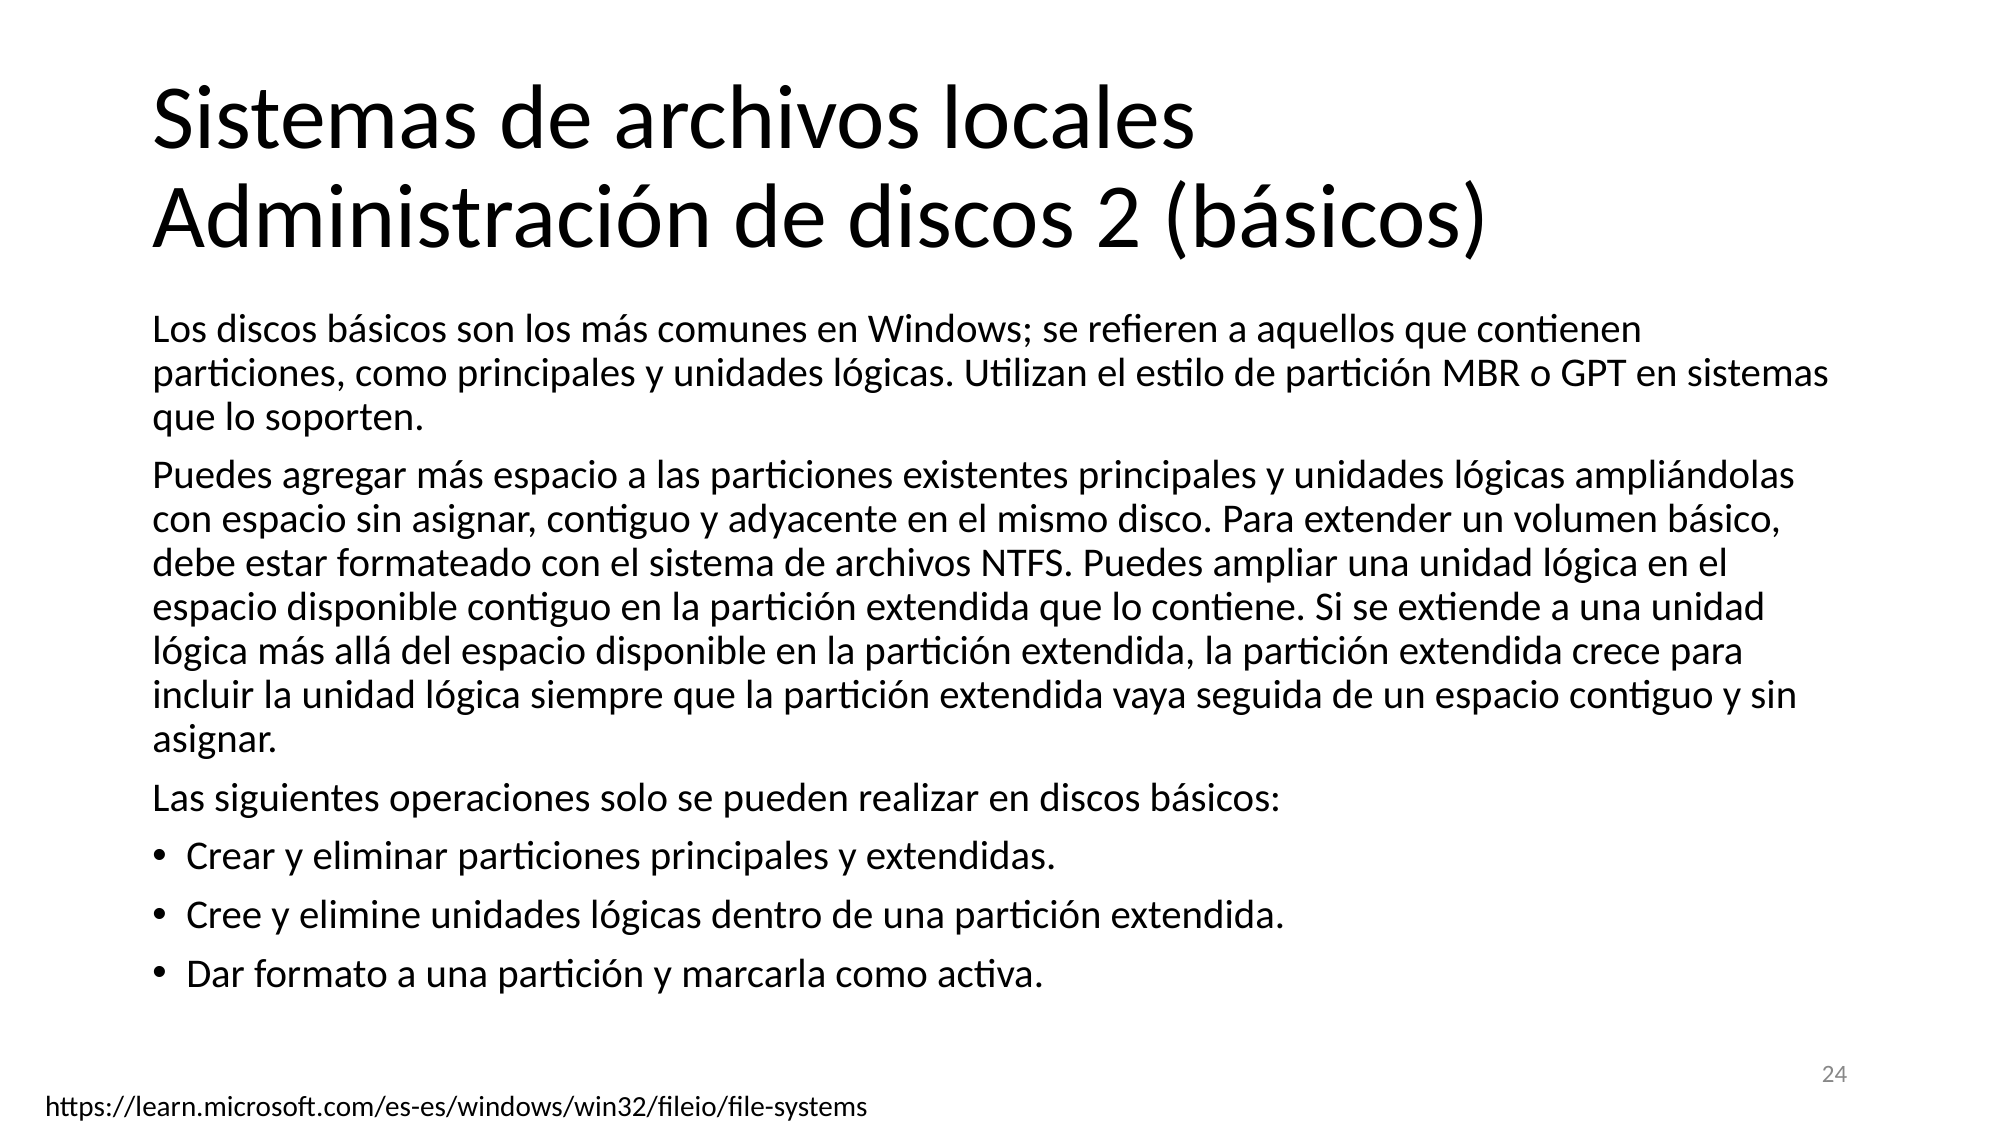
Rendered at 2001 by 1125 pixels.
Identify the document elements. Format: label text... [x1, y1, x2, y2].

text_box https://learn.microsoft.com/es-es/windows/win32/fileio/file-systems [30, 1079, 892, 1125]
title Sistemas de archivos locales Administración de discos 2 (básicos) [137, 59, 1863, 278]
list Los discos básicos son los más comunes en Windows; se refieren a aquellos que contienen particiones, como principales y unidades lógicas. Utilizan el estilo de partición MBR o GPT en sistemas que lo soporten. Puedes agregar más espacio a las particiones existentes principales y unidades lógicas ampliándolas con espacio sin asignar, contiguo y adyacente en el mismo disco. Para extender un volumen básico, debe estar formateado con el sistema de archivos NTFS. Puedes ampliar una unidad lógica en el espacio disponible contiguo en la partición extendida que lo contiene. Si se extiende a una unidad lógica más allá del espacio disponible en la partición extendida, la partición extendida crece para incluir la unidad lógica siempre que la partición extendida vaya seguida de un espacio contiguo y sin asignar. Las siguientes operaciones solo se pueden realizar en discos básicos: Crear y eliminar particiones principales y extendidas. Cree y elimine unidades lógicas dentro de una partición extendida. Dar formato a una partición y marcarla como activa. [137, 299, 1863, 1014]
slide_number ‹#› [1412, 1042, 1863, 1103]
